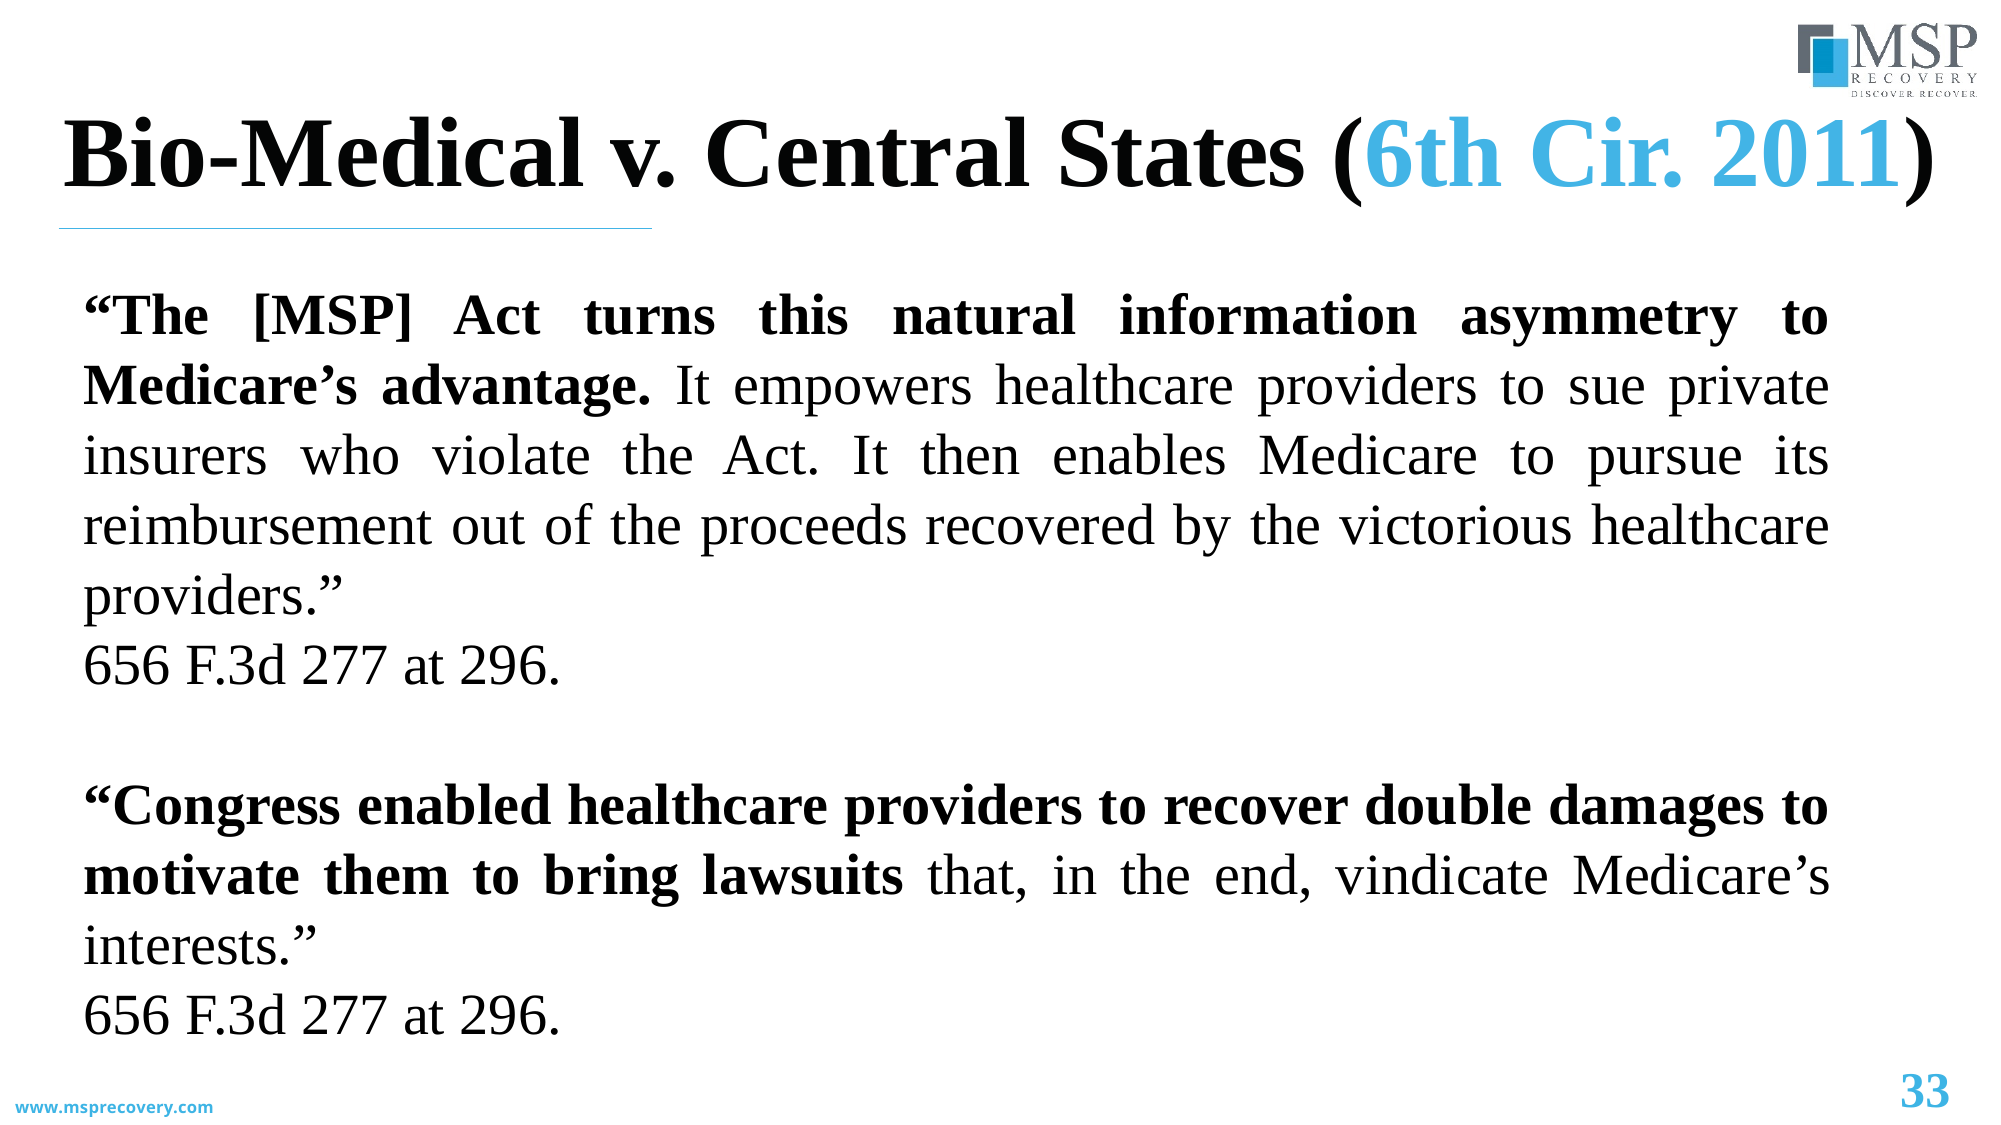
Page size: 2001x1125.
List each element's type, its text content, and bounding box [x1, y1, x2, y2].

text_box Bio-Medical v. Central States (6th Cir. 2011) [48, 86, 2000, 214]
picture [1798, 23, 1977, 86]
text_box “The [MSP] Act turns this natural information asymmetry to Medicare’s advantage. It empowers healthcare providers to sue private insurers who violate the Act. It then enables Medicare to pursue its reimbursement out of the proceeds recovered by the victorious healthcare providers.” 656 F.3d 277 at 296. “Congress enabled healthcare providers to recover double damages to motivate them to bring lawsuits that, in the end, vindicate Medicare’s interests.” 656 F.3d 277 at 296. [83, 274, 1832, 1047]
